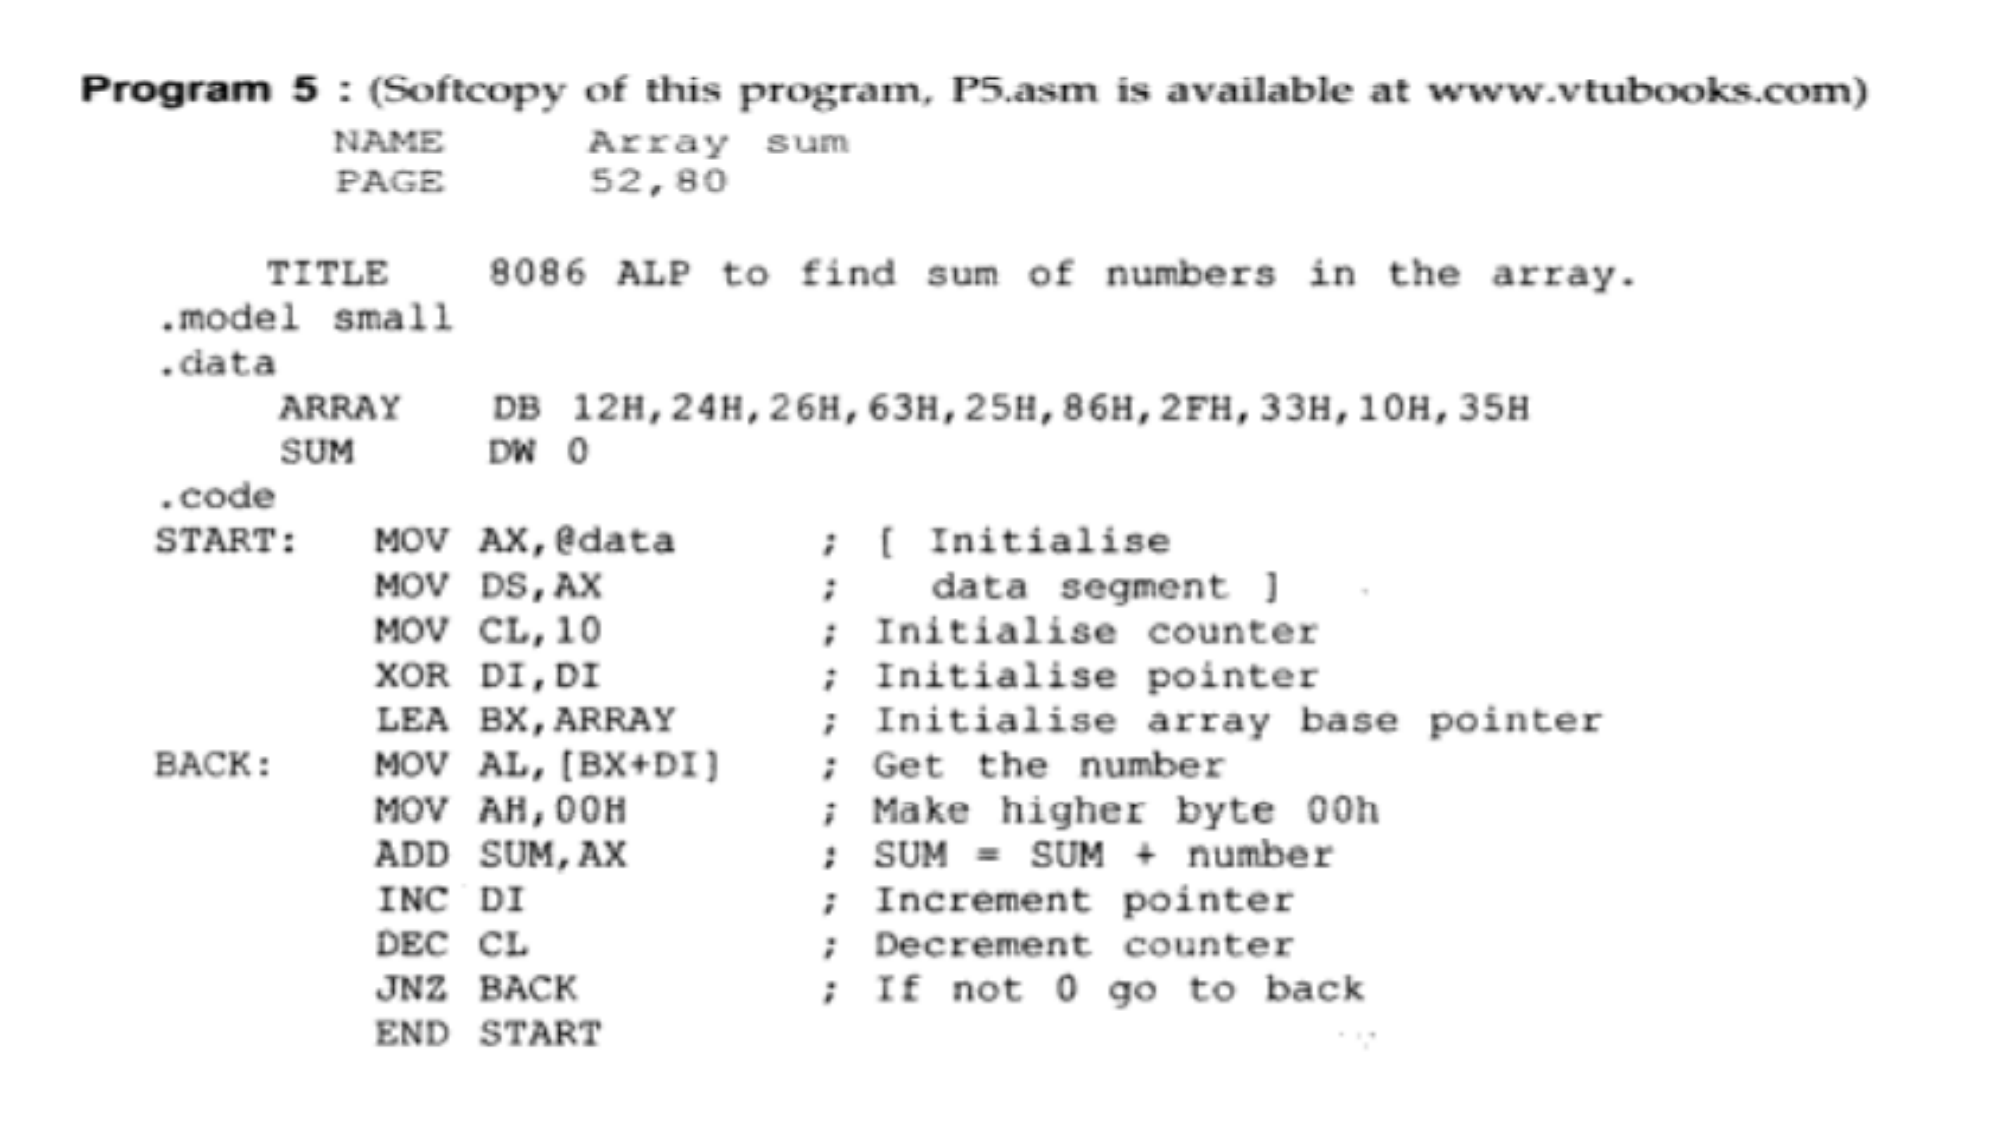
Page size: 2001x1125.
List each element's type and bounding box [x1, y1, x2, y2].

picture [39, 68, 1939, 1063]
